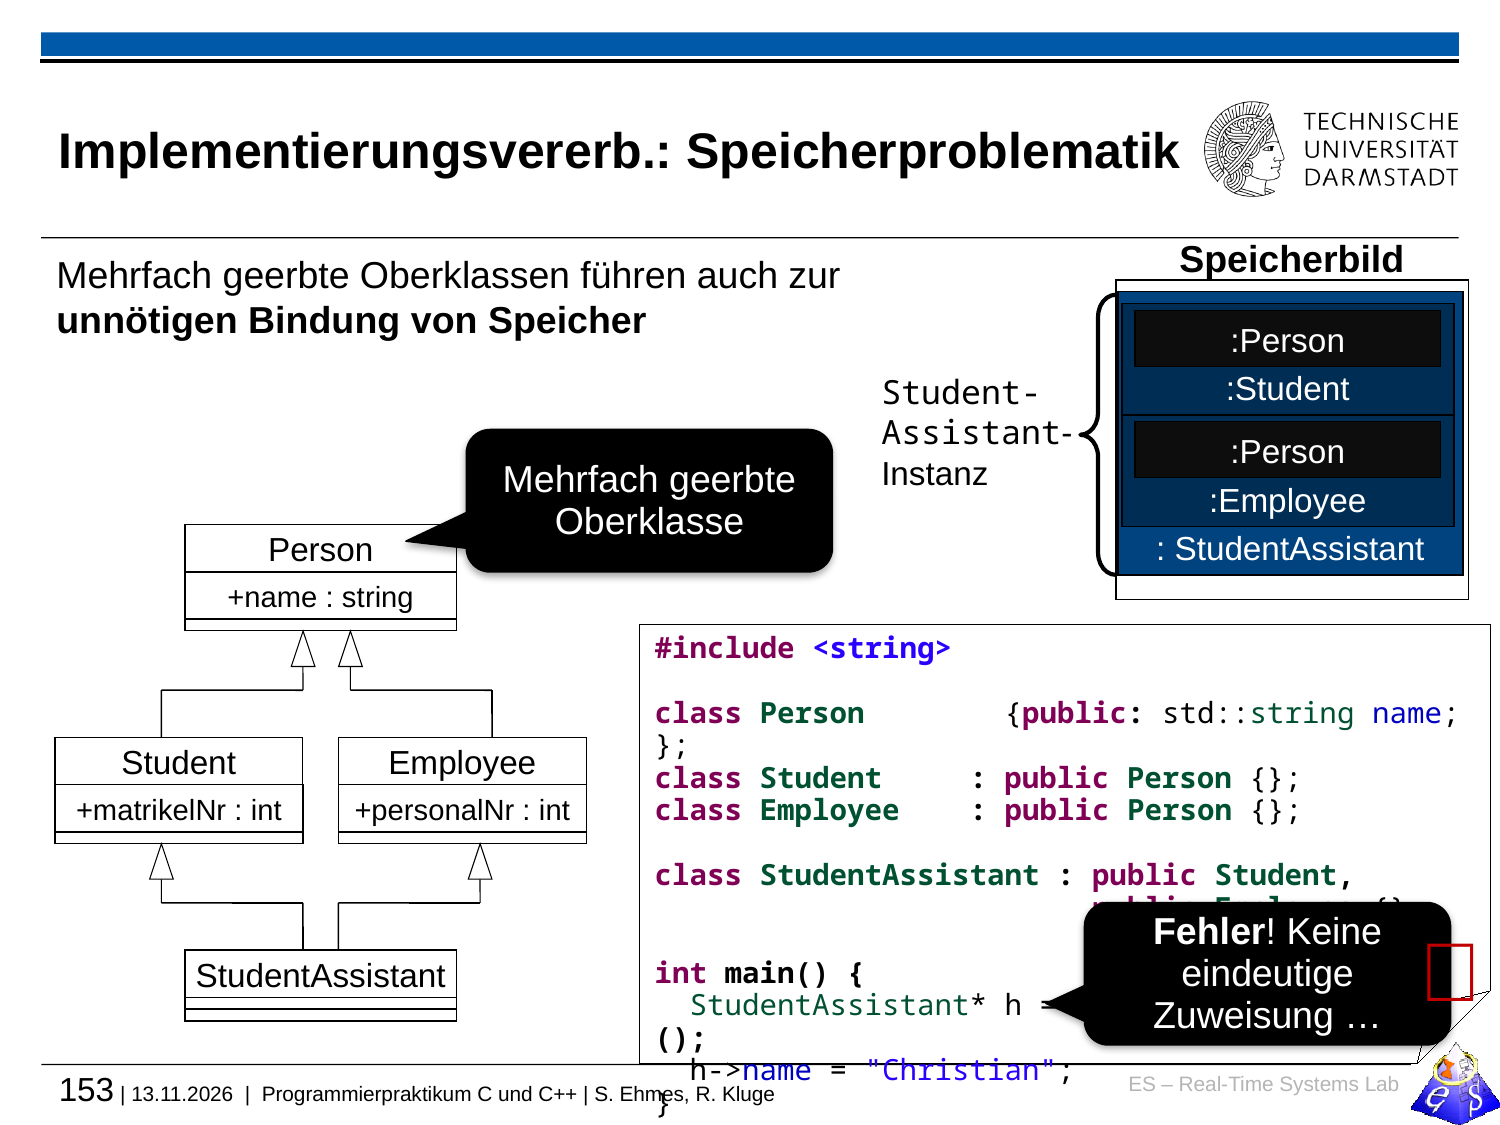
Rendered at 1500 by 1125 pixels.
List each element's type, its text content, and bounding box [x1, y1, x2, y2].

text_box +personalNr : int [338, 784, 587, 833]
text_box [54, 832, 303, 844]
text_box [149, 843, 174, 880]
text_box StudentAssistant [185, 950, 457, 997]
text_box +matrikelNr : int [54, 784, 303, 832]
title Implementierungsvererb.: Speicherproblematik [58, 80, 1187, 218]
text_box [291, 631, 315, 667]
list Mehrfach geerbte Oberklassen führen auch zur unnötigen Bindung von Speicher [41, 243, 867, 386]
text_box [872, 231, 1469, 600]
text_box [185, 997, 457, 1009]
text_box [338, 833, 587, 844]
text_box #include <string> class Person {public: std::string name; }; class Student : public Person {}; class Employee : public Person {}; class StudentAssistant : public Student, public Employee {}; int main() { StudentAssistant* h = new StudentAssistant (); h->name = "Christian"; } [639, 624, 1491, 1064]
text_box Student [54, 737, 303, 784]
text_box +name : string [185, 572, 457, 619]
text_box Fehler! Keine eindeutige Zuweisung … [1045, 901, 1451, 1046]
text_box [468, 843, 492, 880]
text_box [185, 619, 457, 631]
text_box Mehrfach geerbte Oberklasse [405, 428, 834, 573]
picture [1411, 1041, 1500, 1125]
text_box Person [185, 524, 457, 572]
text_box [185, 1009, 457, 1021]
picture [1187, 84, 1483, 214]
text_box [338, 631, 363, 667]
text_box Employee [338, 737, 587, 784]
text_box ❌ [1404, 919, 1497, 1027]
